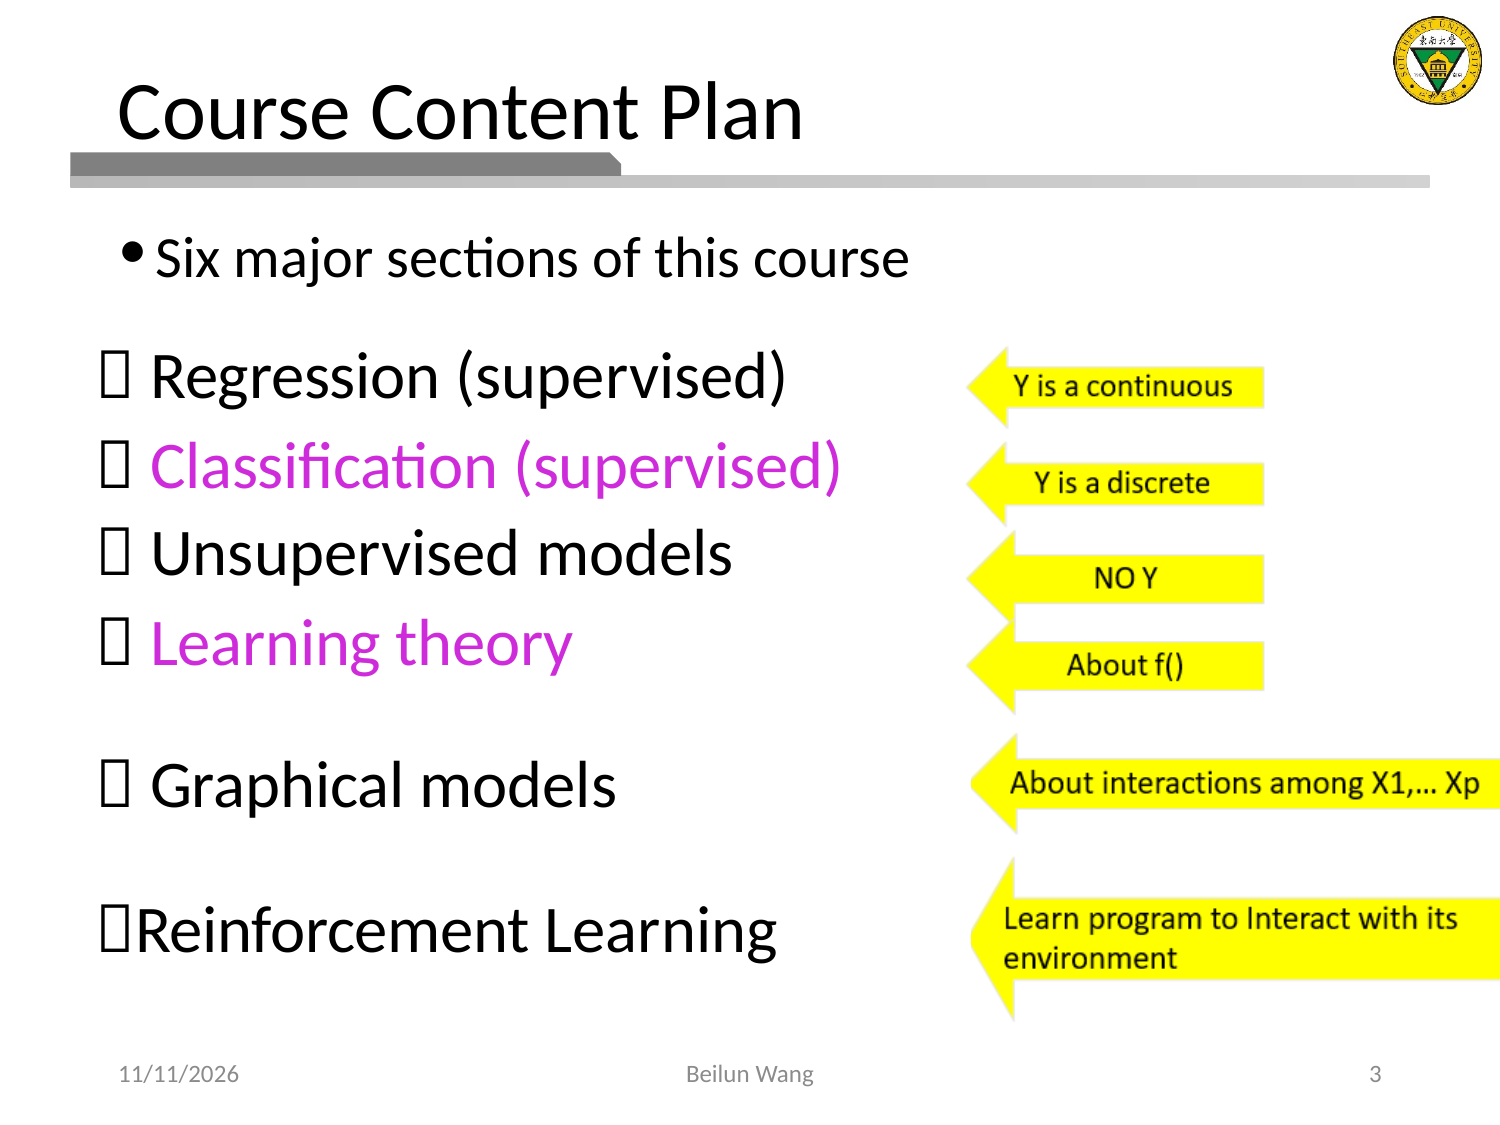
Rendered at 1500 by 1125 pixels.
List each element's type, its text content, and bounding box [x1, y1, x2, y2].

text_box  Graphical models [93, 738, 642, 821]
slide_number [103, 1042, 441, 1103]
slide_number 3 [1059, 1042, 1397, 1103]
footer Beilun Wang [496, 1042, 1004, 1103]
list Six major sections of this course [103, 225, 1397, 974]
picture [945, 338, 1500, 1022]
text_box Reinforcement Learning [93, 883, 805, 966]
title Course Content Plan [103, 59, 1361, 156]
picture [1393, 16, 1482, 105]
text_box  Regression (supervised)  Classification (supervised)  Unsupervised models  Learning theory [93, 320, 874, 679]
